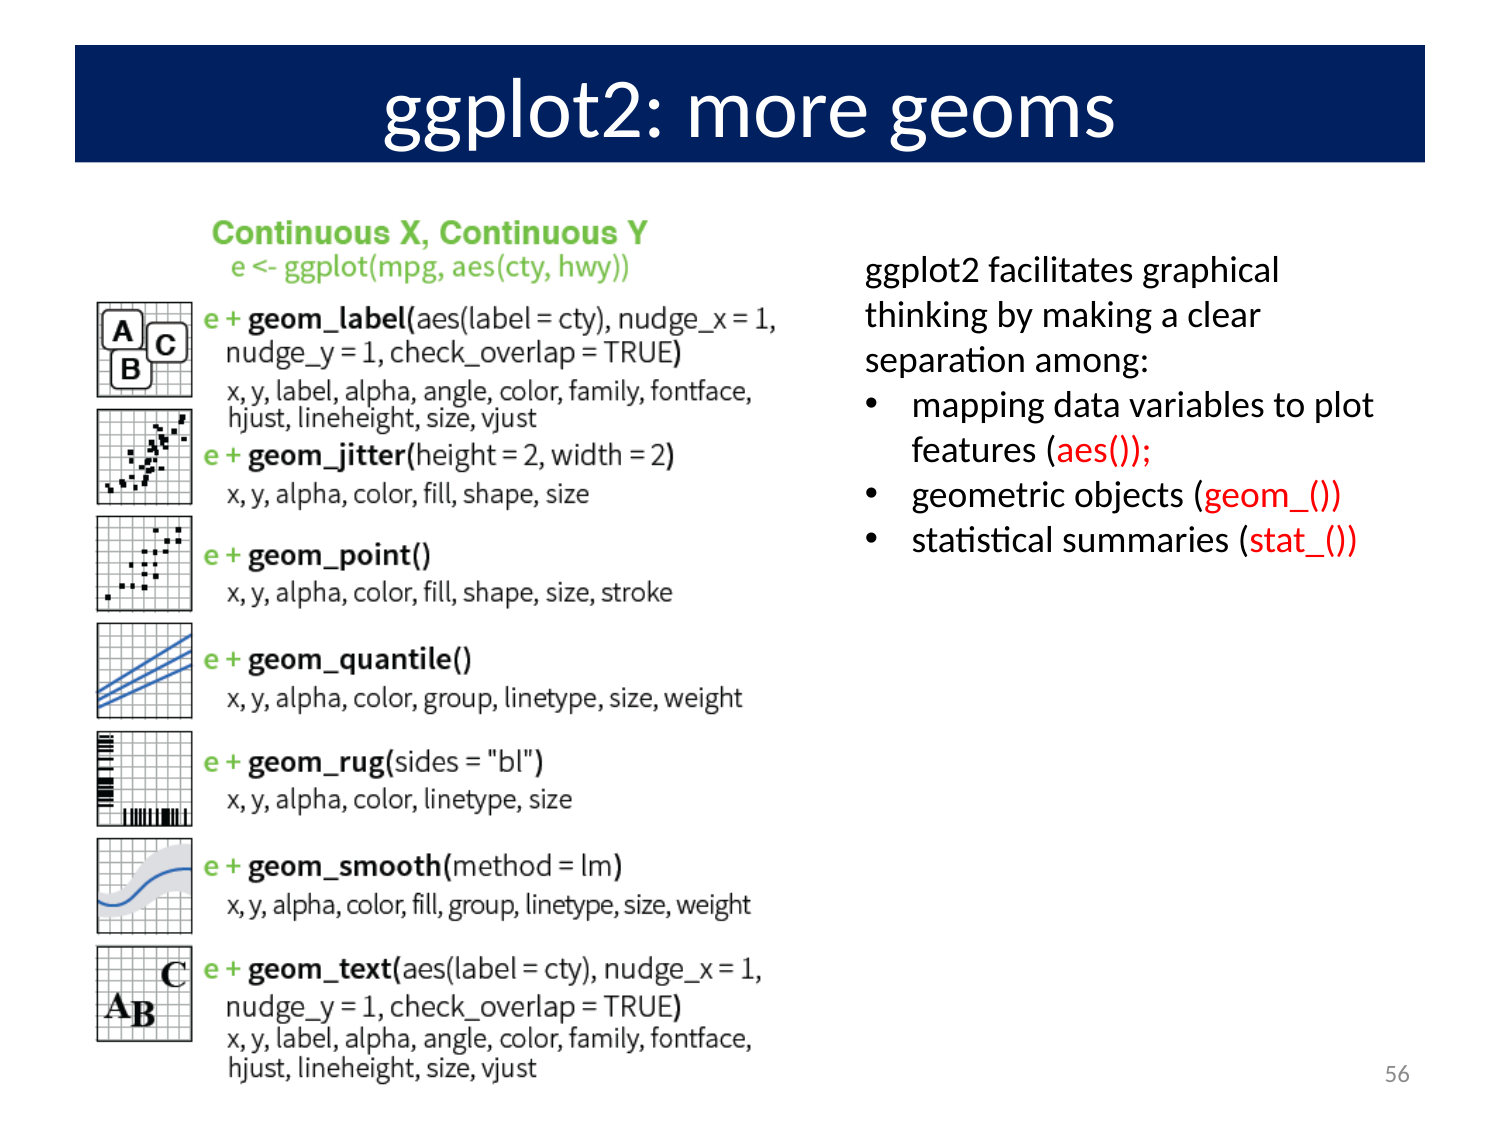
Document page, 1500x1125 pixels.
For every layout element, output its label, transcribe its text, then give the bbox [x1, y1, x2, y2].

picture [87, 212, 776, 1091]
text_box ggplot2 facilitates graphical thinking by making a clear separation among: mapping data variables to plot features (aes()); geometric objects (geom_()) statistical summaries (stat_()) [849, 237, 1425, 613]
title ggplot2: more geoms [75, 45, 1425, 163]
slide_number 56 [1074, 1042, 1425, 1103]
